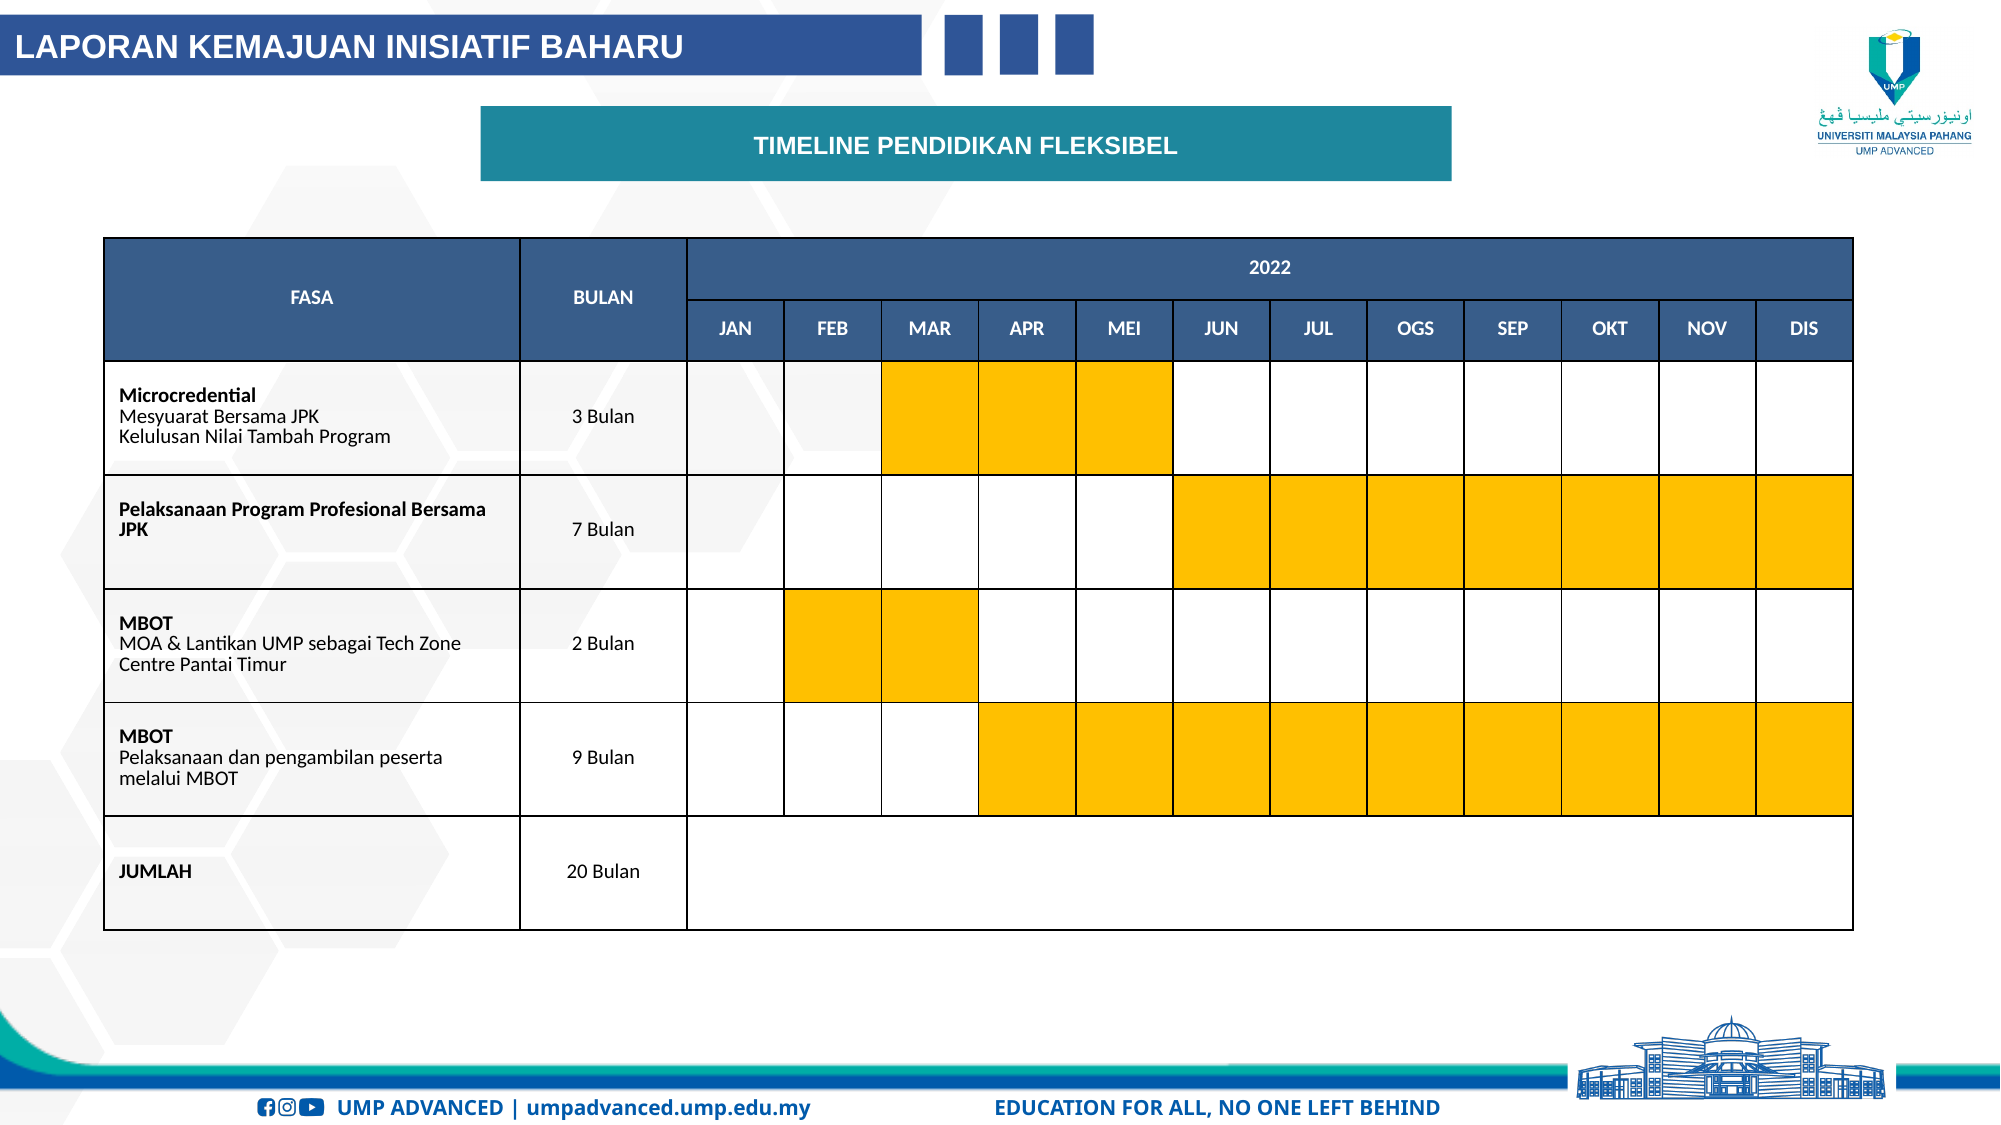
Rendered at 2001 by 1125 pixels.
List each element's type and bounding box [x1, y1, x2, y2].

text_box [0, 0, 2000, 1125]
